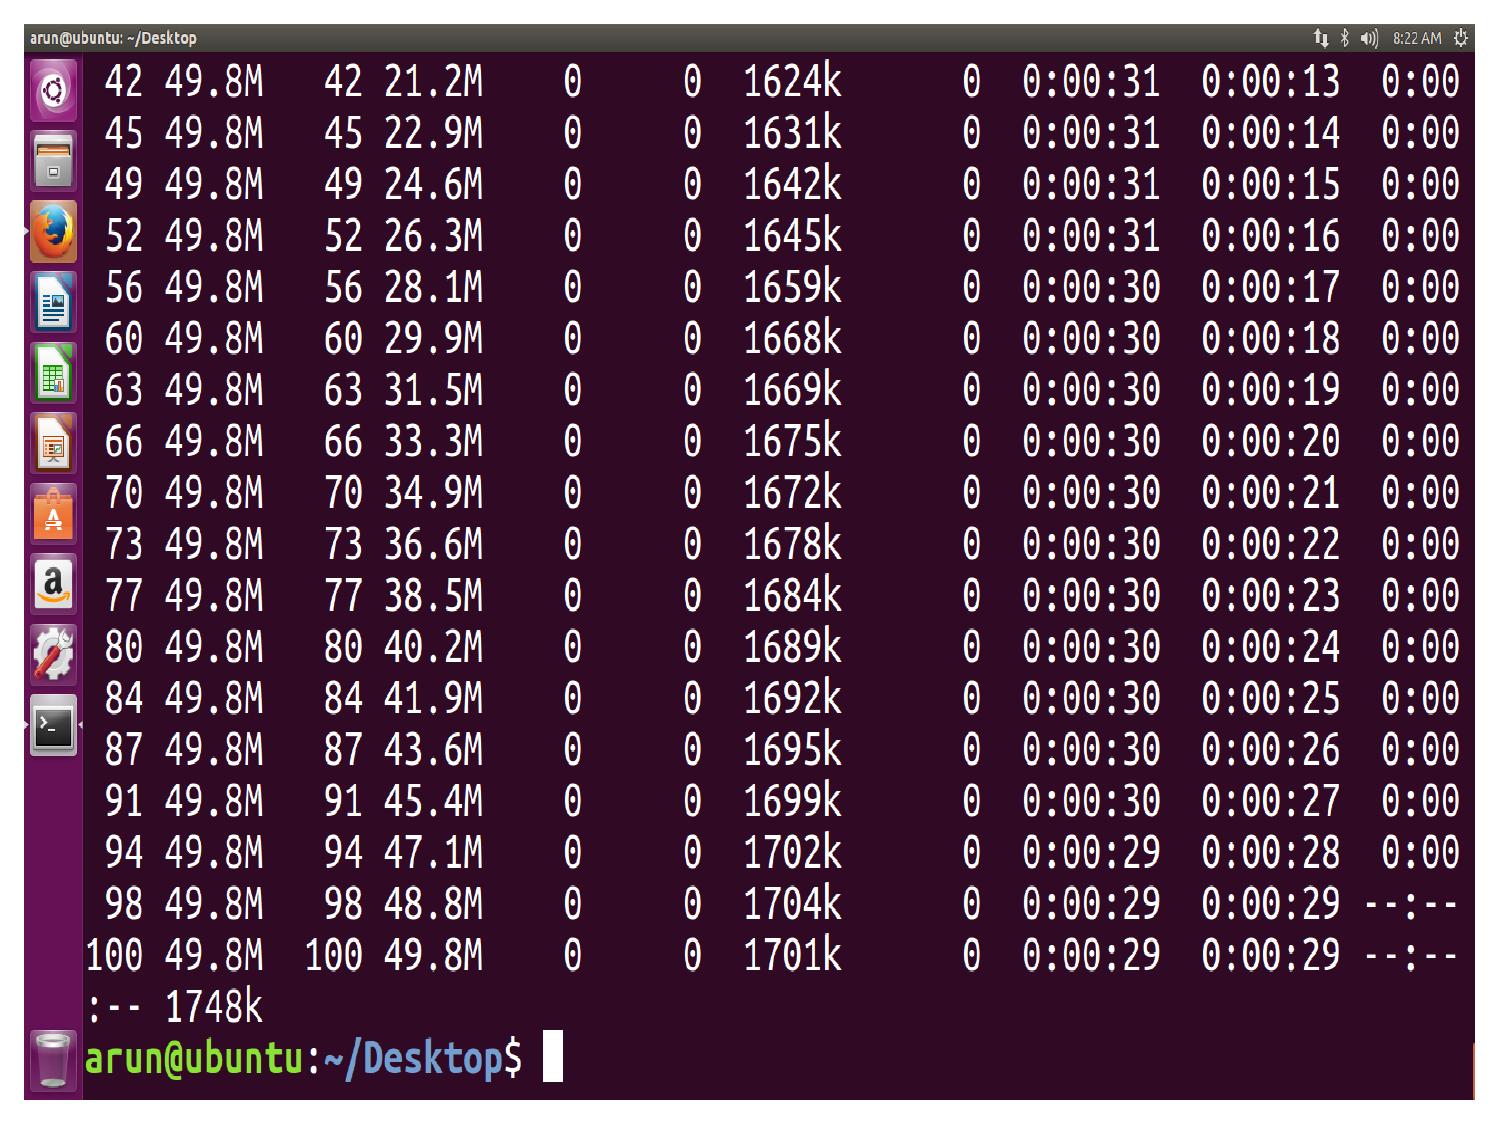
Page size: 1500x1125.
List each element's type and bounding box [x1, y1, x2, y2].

list [24, 24, 1476, 1101]
